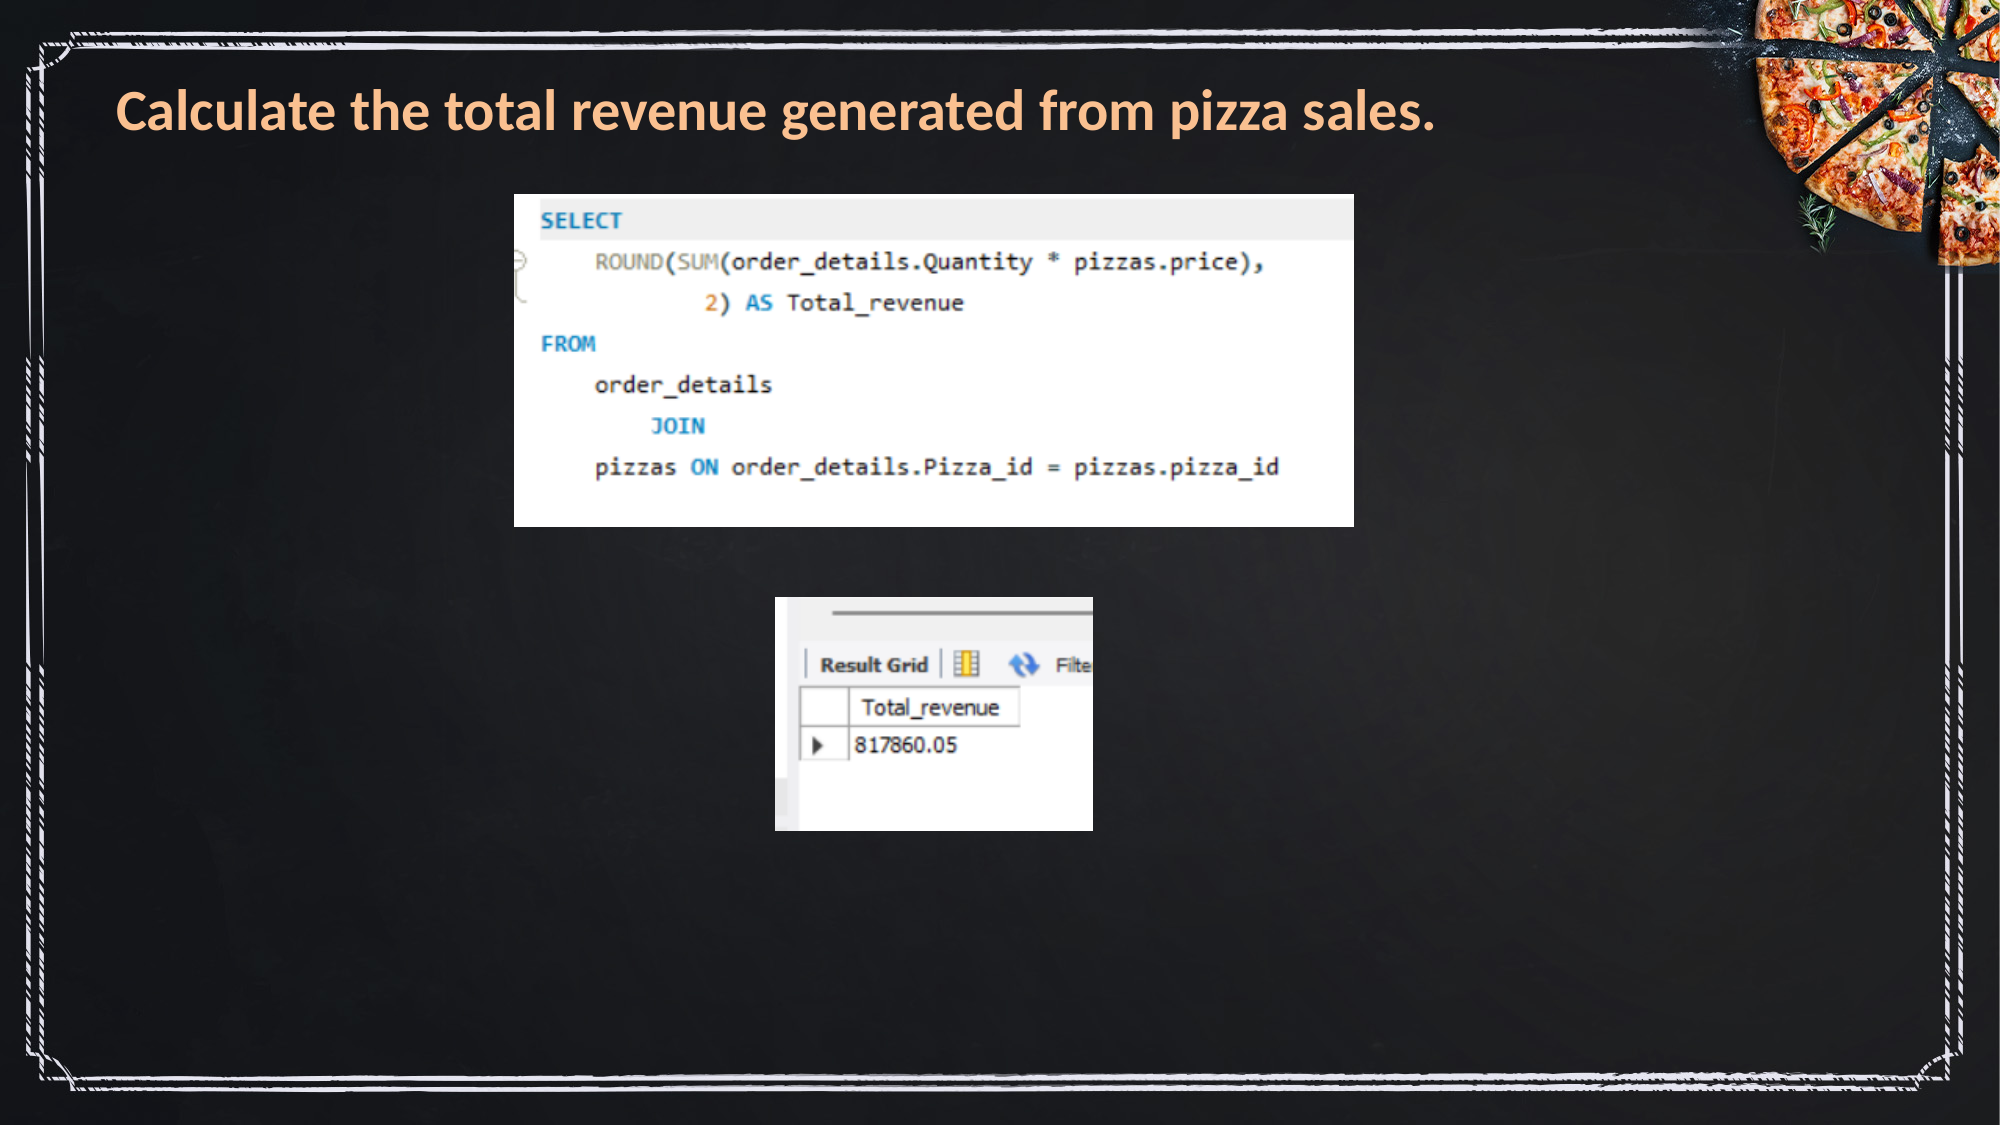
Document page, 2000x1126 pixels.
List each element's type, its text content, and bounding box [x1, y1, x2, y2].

title Calculate the total revenue generated from pizza sales. [99, 41, 1900, 173]
picture [0, 0, 2000, 1125]
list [514, 193, 1354, 528]
